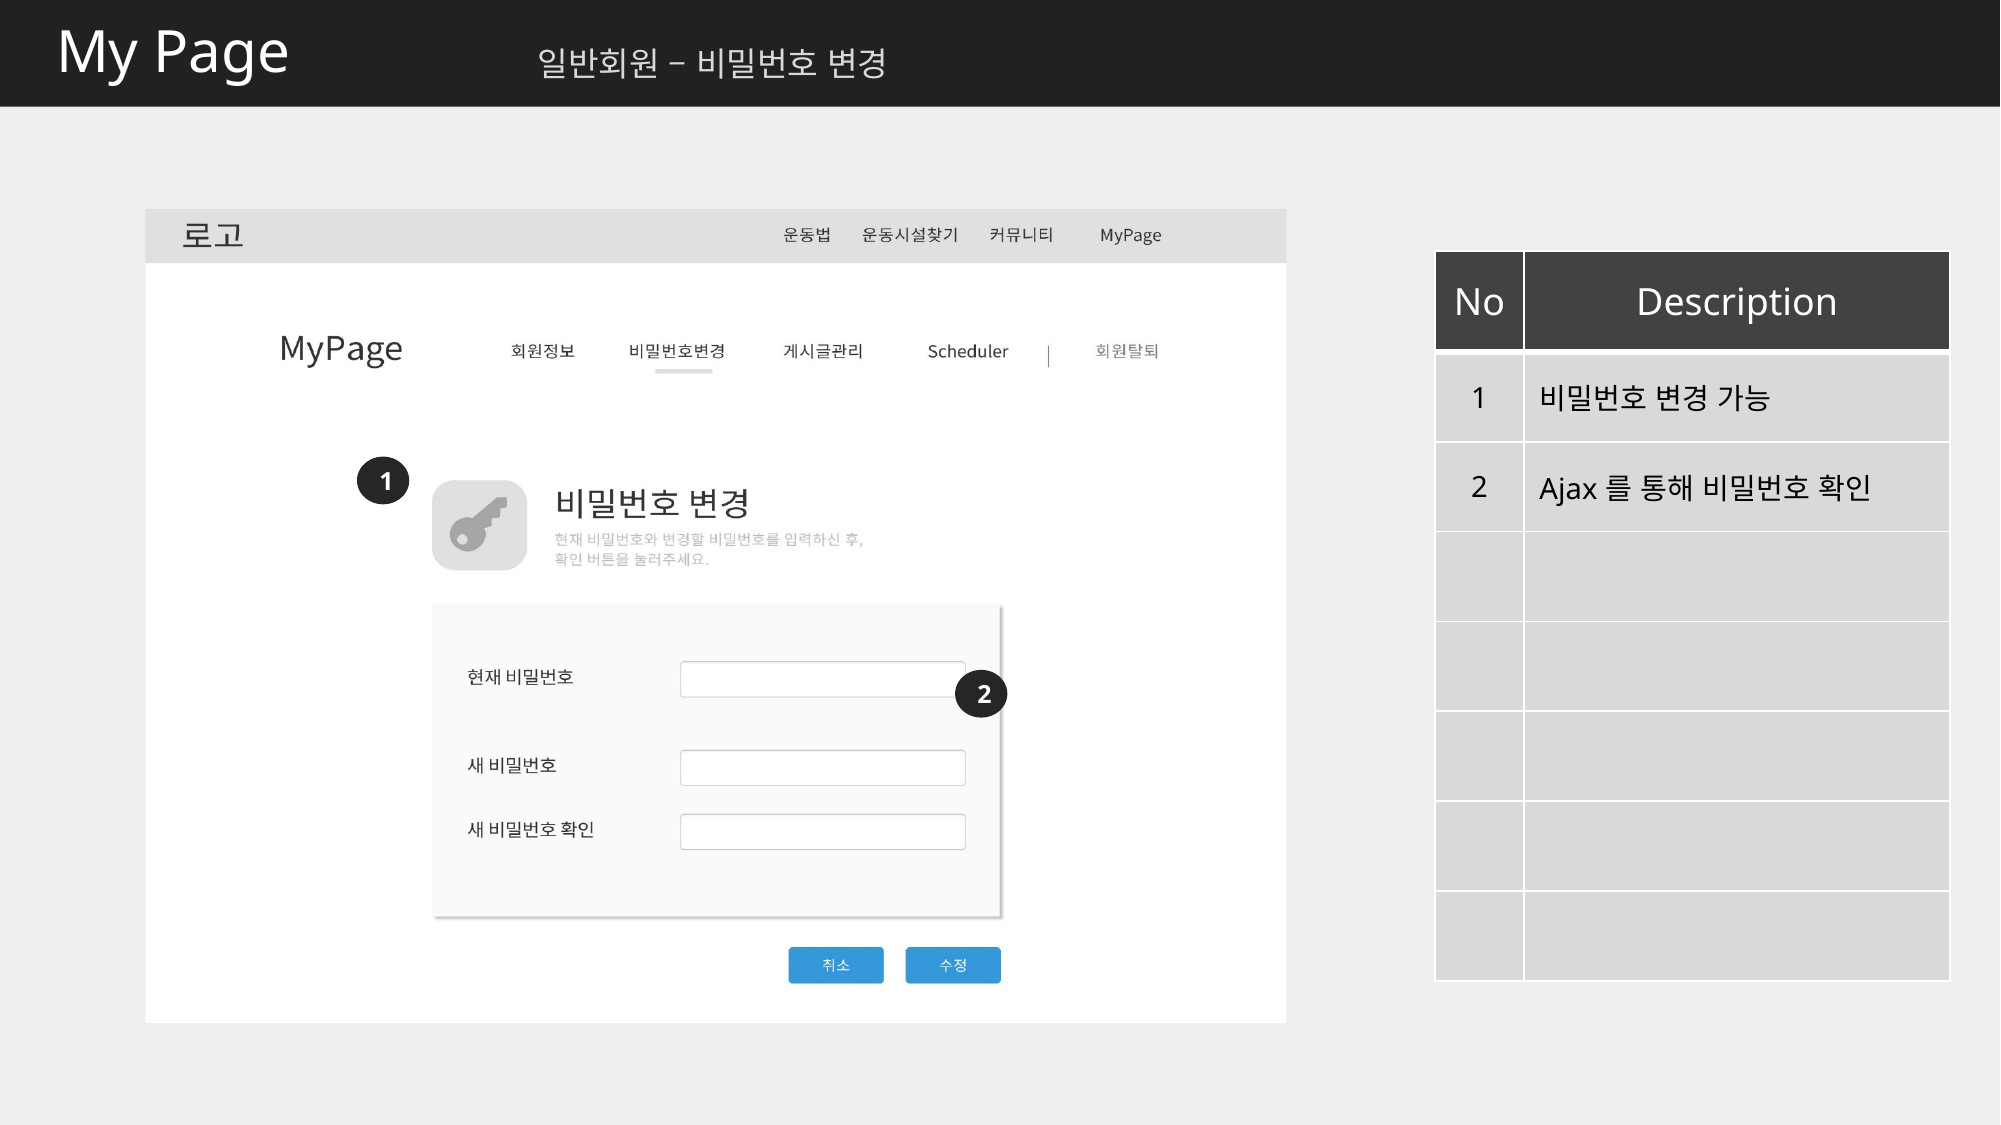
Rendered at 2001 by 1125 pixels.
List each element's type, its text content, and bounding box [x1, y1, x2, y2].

table_cell [1525, 802, 1949, 890]
table_cell [1525, 712, 1949, 800]
table_cell [1436, 892, 1523, 980]
table_cell [1525, 532, 1949, 621]
table_cell 1 [1436, 355, 1523, 441]
table_cell [1436, 622, 1523, 710]
table_cell [1525, 622, 1949, 710]
table_cell 비밀번호 변경 가능 [1525, 355, 1949, 441]
table_cell [1436, 712, 1523, 800]
table_header Description [1525, 252, 1949, 349]
table_cell [1436, 532, 1523, 621]
table_cell [1525, 892, 1949, 980]
title My Page [41, 0, 522, 107]
table_cell [1436, 802, 1523, 890]
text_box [145, 209, 1287, 1023]
table_header No [1436, 252, 1523, 349]
table_cell 2 [1436, 443, 1523, 531]
table_cell Ajax를 통해 비밀번호 확인 [1525, 443, 1949, 531]
list 일반회원 – 비밀번호 변경 [522, 0, 1168, 107]
